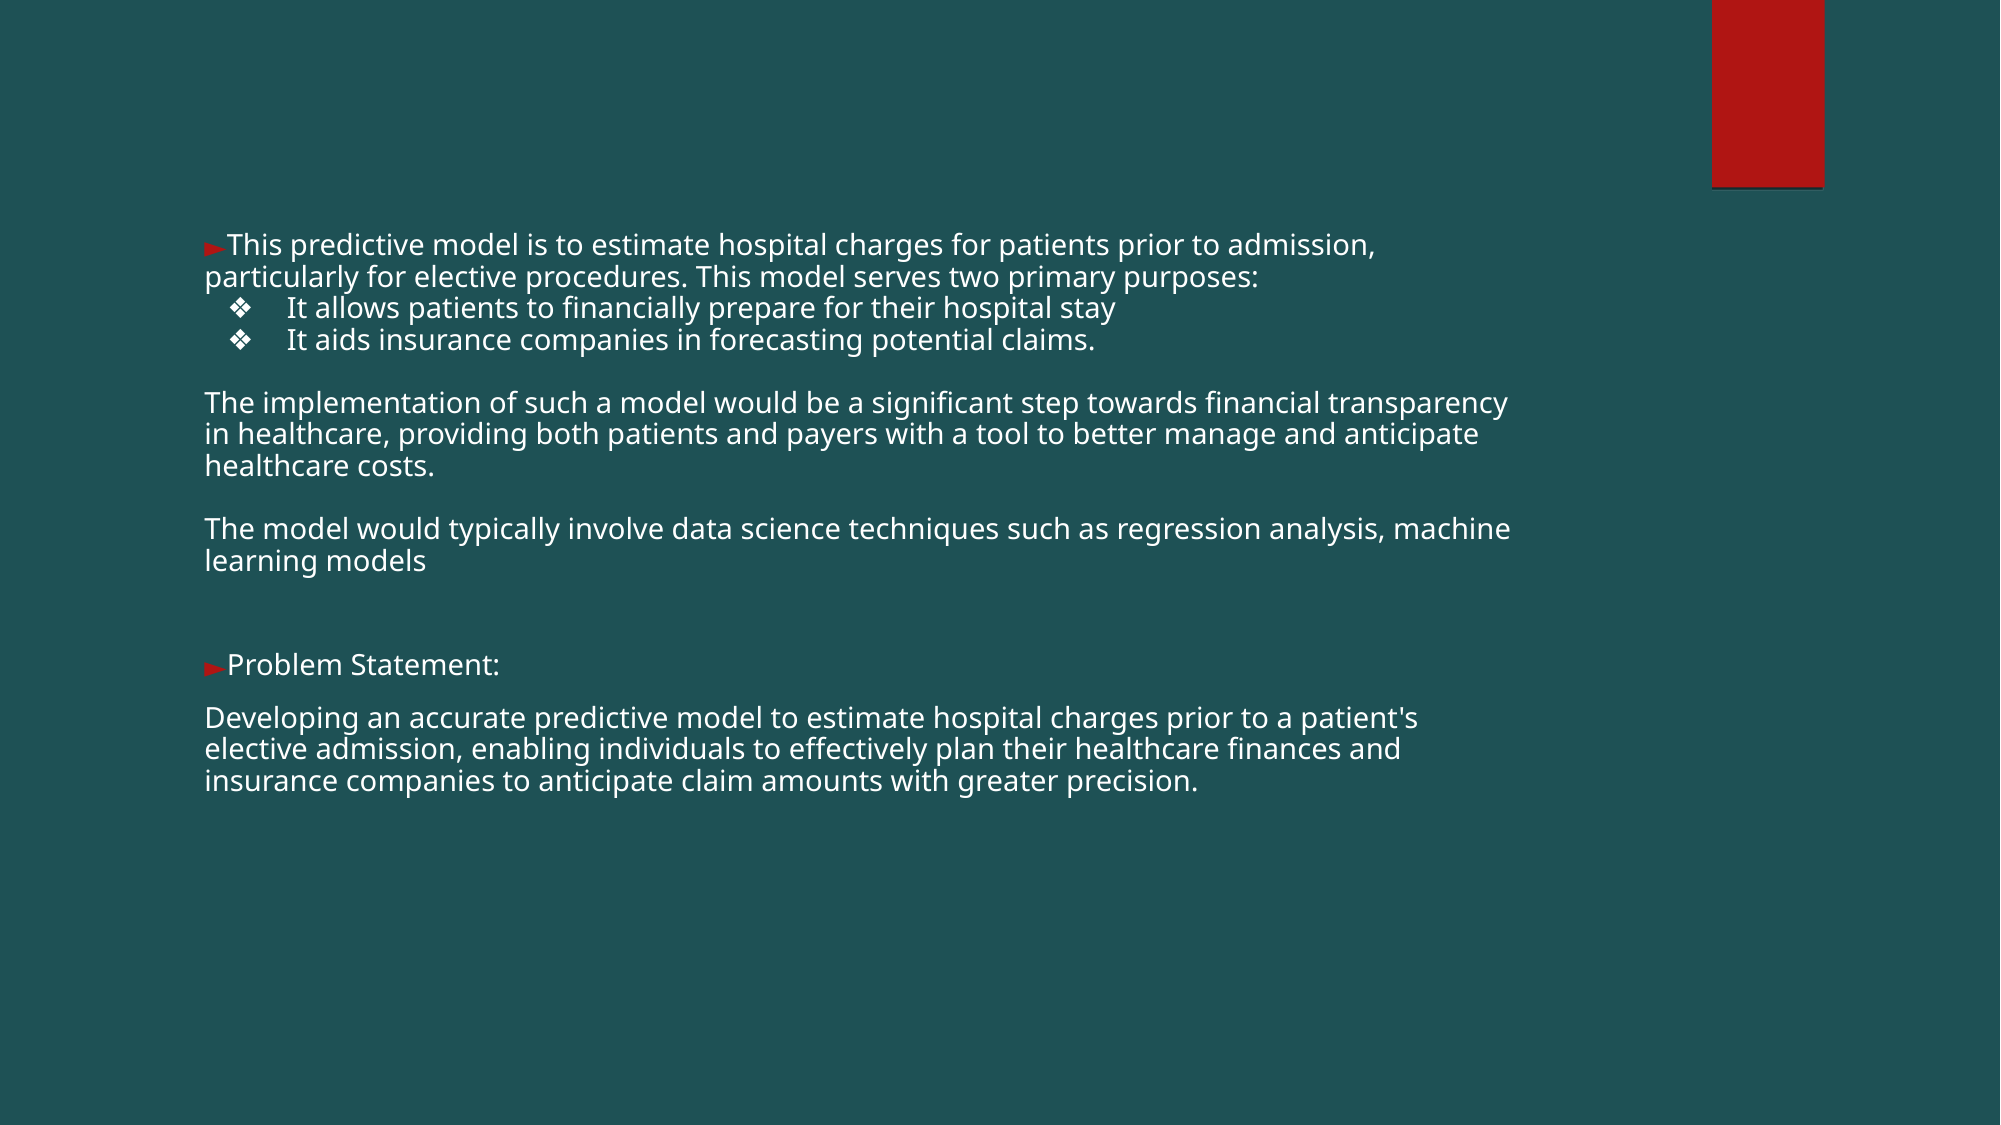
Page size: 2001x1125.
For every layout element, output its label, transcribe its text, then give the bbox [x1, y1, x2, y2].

text_box This predictive model is to estimate hospital charges for patients prior to admission, particularly for elective procedures. This model serves two primary purposes: It allows patients to financially prepare for their hospital stay It aids insurance companies in forecasting potential claims. The implementation of such a model would be a significant step towards financial transparency in healthcare, providing both patients and payers with a tool to better manage and anticipate healthcare costs. The model would typically involve data science techniques such as regression analysis, machine learning models Problem Statement: Developing an accurate predictive model to estimate hospital charges prior to a patient's elective admission, enabling individuals to effectively plan their healthcare finances and insurance companies to anticipate claim amounts with greater precision. [189, 74, 1532, 953]
